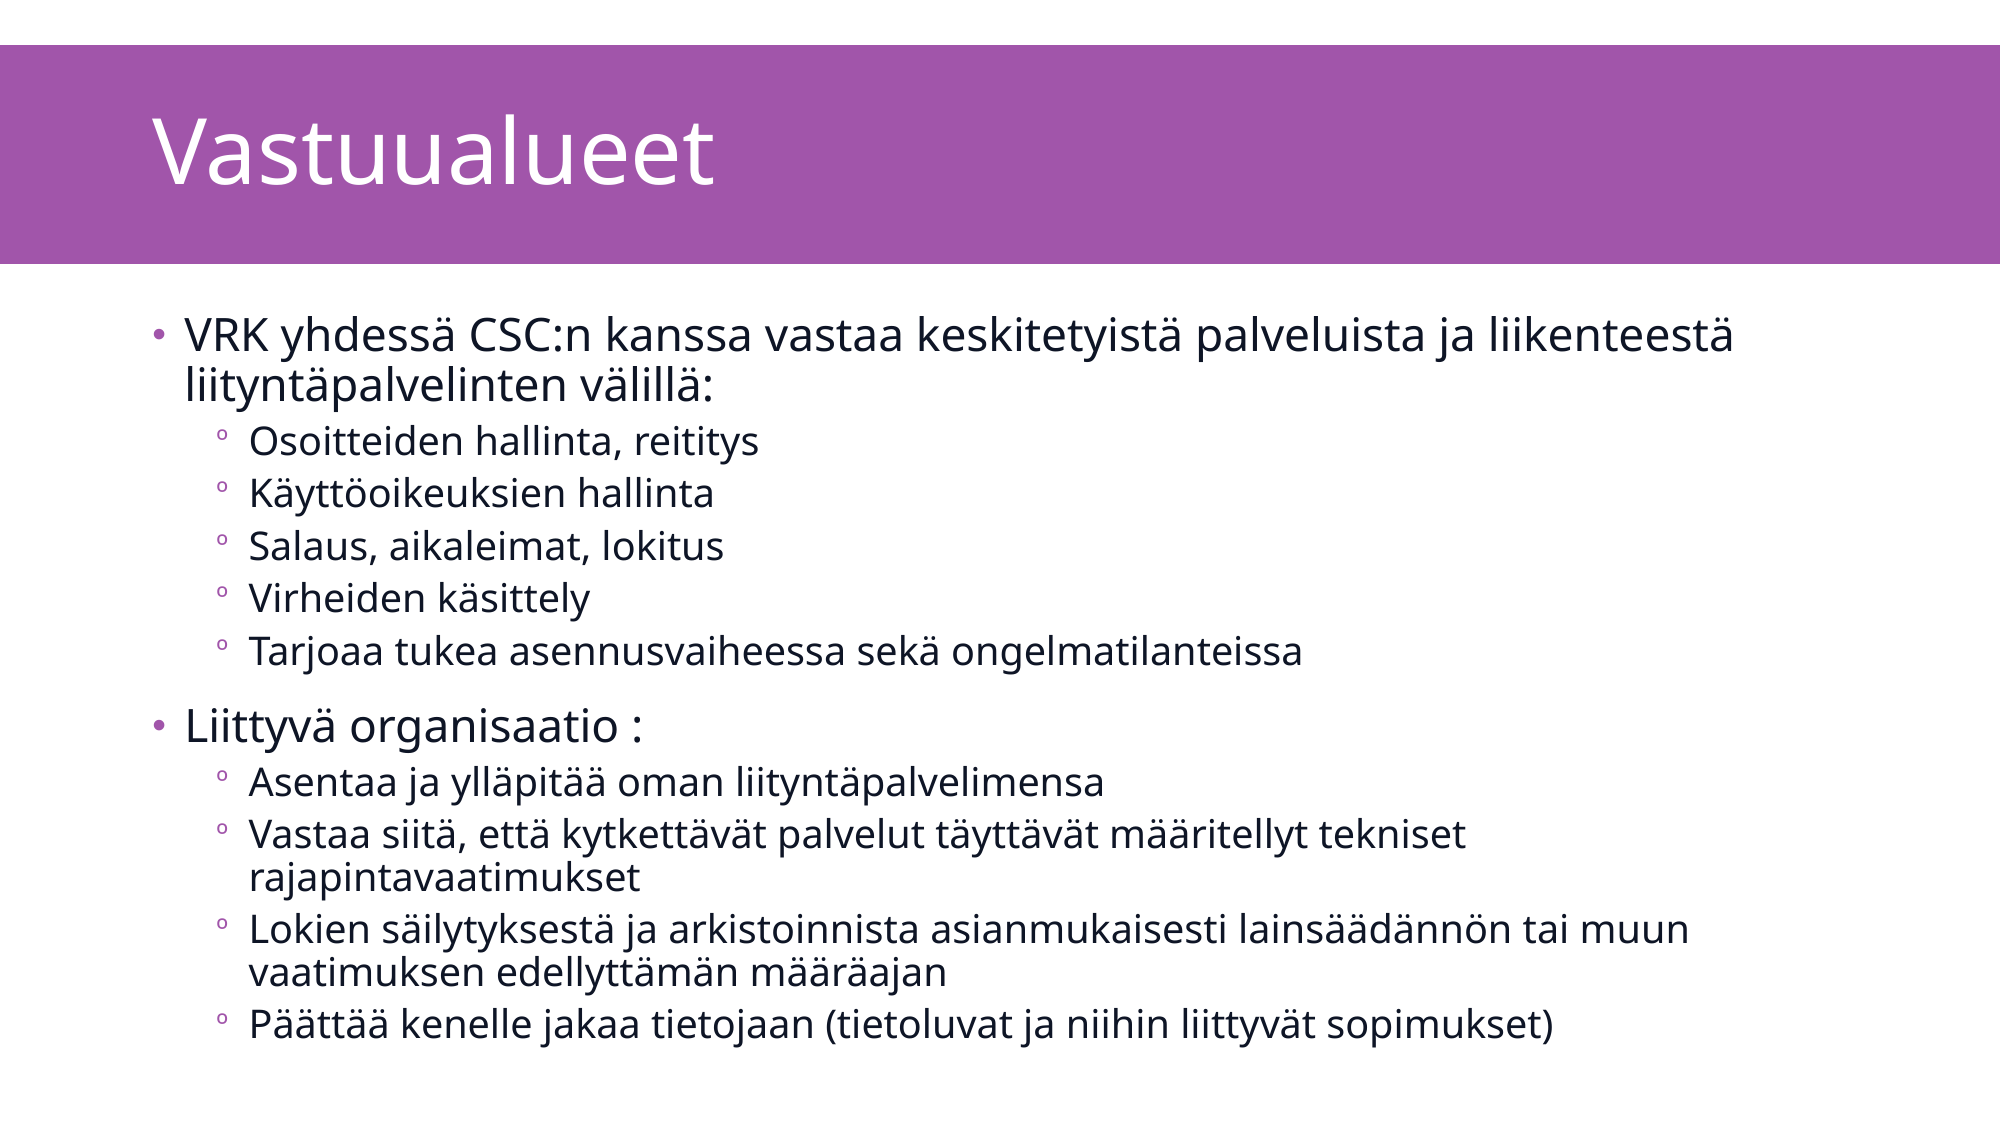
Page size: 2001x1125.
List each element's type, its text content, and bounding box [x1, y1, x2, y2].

list VRK yhdessä CSC:n kanssa vastaa keskitetyistä palveluista ja liikenteestä liityntäpalvelinten välillä: Osoitteiden hallinta, reititys Käyttöoikeuksien hallinta Salaus, aikaleimat, lokitus Virheiden käsittely Tarjoaa tukea asennusvaiheessa sekä ongelmatilanteissa Liittyvä organisaatio : Asentaa ja ylläpitää oman liityntäpalvelimensa Vastaa siitä, että kytkettävät palvelut täyttävät määritellyt tekniset rajapintavaatimukset Lokien säilytyksestä ja arkistoinnista asianmukaisesti lainsäädännön tai muun vaatimuksen edellyttämän määräajan Päättää kenelle jakaa tietojaan (tietoluvat ja niihin liittyvät sopimukset) [137, 304, 1863, 1061]
title Vastuualueet [137, 45, 1863, 264]
